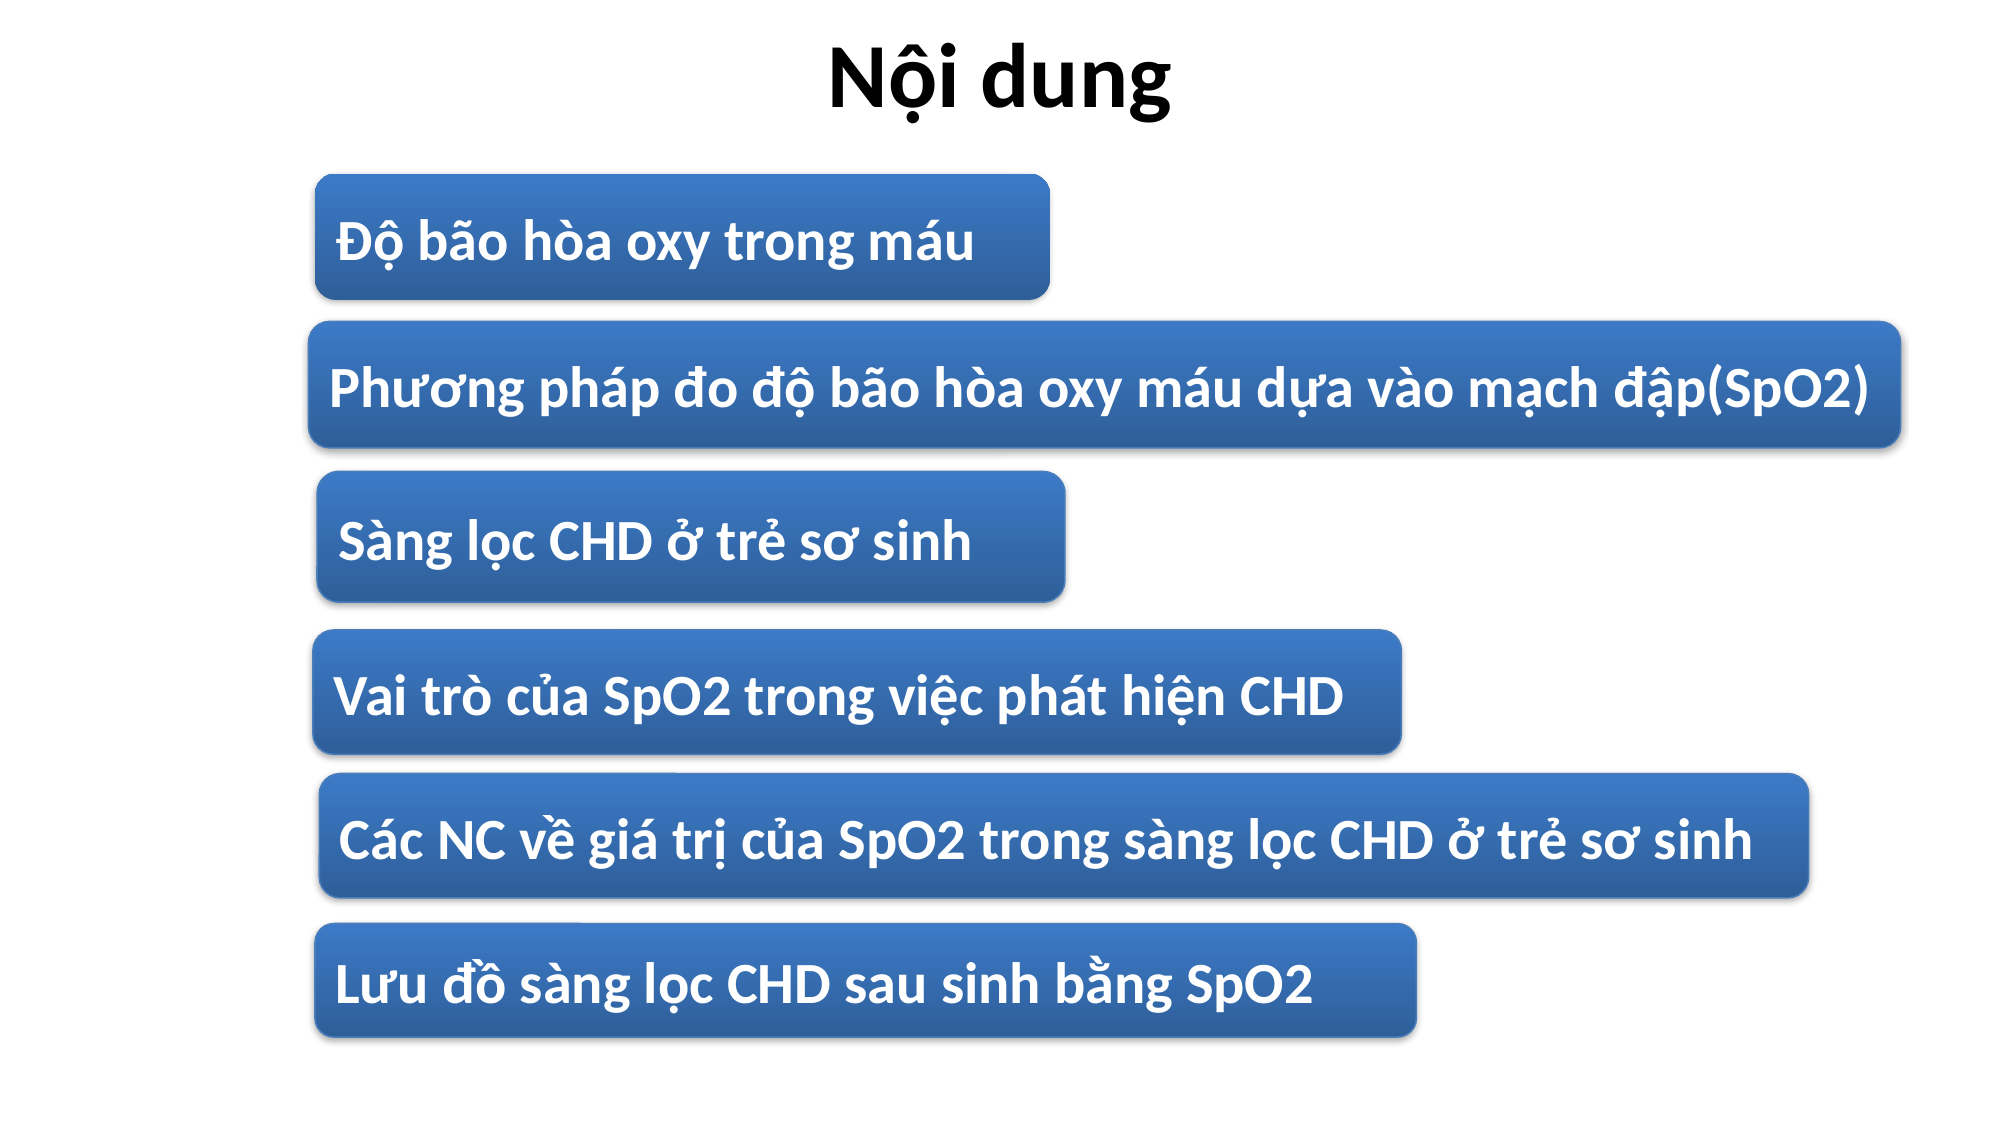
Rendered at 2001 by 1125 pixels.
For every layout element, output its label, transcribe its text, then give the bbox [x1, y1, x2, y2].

text_box Sàng lọc CHD ở trẻ sơ sinh [316, 470, 1066, 603]
text_box Vai trò của SpO2 trong việc phát hiện CHD [312, 629, 1403, 756]
text_box Lưu đồ sàng lọc CHD sau sinh bằng SpO2 [314, 922, 1418, 1038]
title Nội dung [99, 0, 1900, 142]
text_box Các NC về giá trị của SpO2 trong sàng lọc CHD ở trẻ sơ sinh [318, 772, 1810, 899]
text_box Phương pháp đo độ bão hòa oxy máu dựa vào mạch đập(SpO2) [307, 320, 1902, 449]
text_box Độ bão hòa oxy trong máu [314, 173, 1050, 300]
